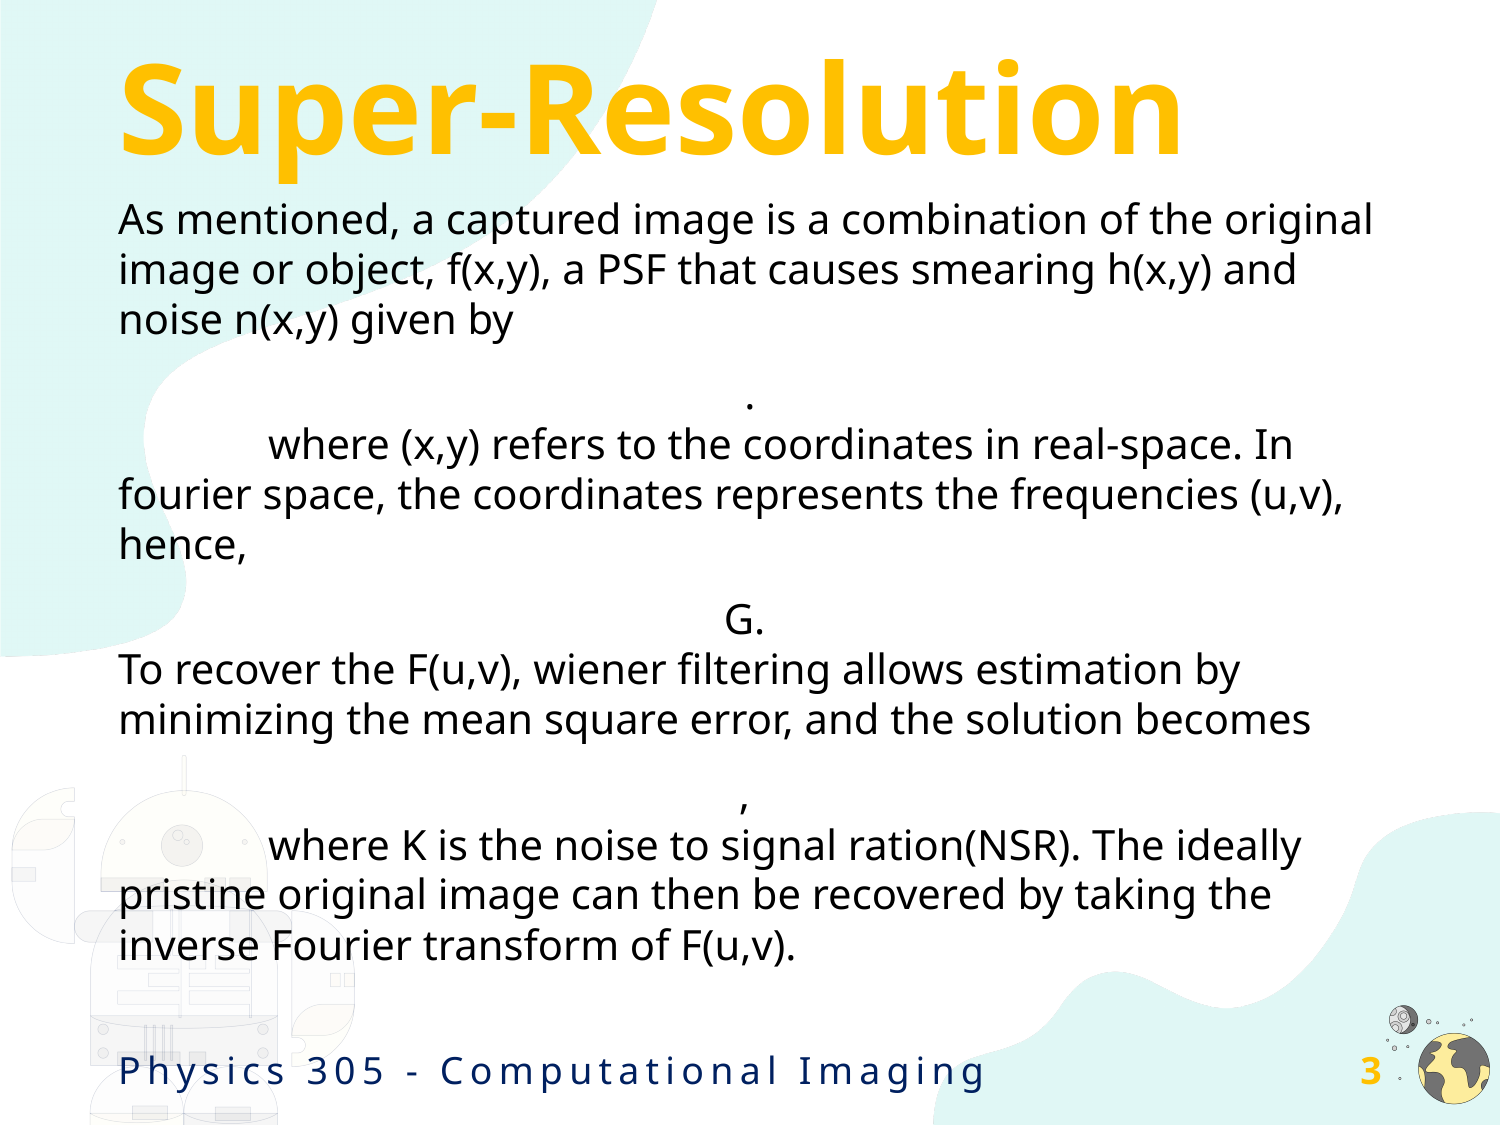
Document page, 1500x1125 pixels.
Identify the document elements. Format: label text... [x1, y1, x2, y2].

footer Physics 305 - Computational Imaging [103, 1042, 1222, 1103]
picture [737, 214, 749, 221]
slide_number 3 [1244, 1042, 1397, 1103]
picture [0, 0, 750, 1125]
picture [736, 499, 750, 506]
picture [737, 224, 750, 231]
picture [729, 606, 750, 631]
picture [852, 664, 858, 671]
picture [852, 478, 1500, 1125]
picture [852, 673, 858, 681]
title Super-Resolution [103, 59, 1397, 169]
picture [736, 489, 748, 496]
